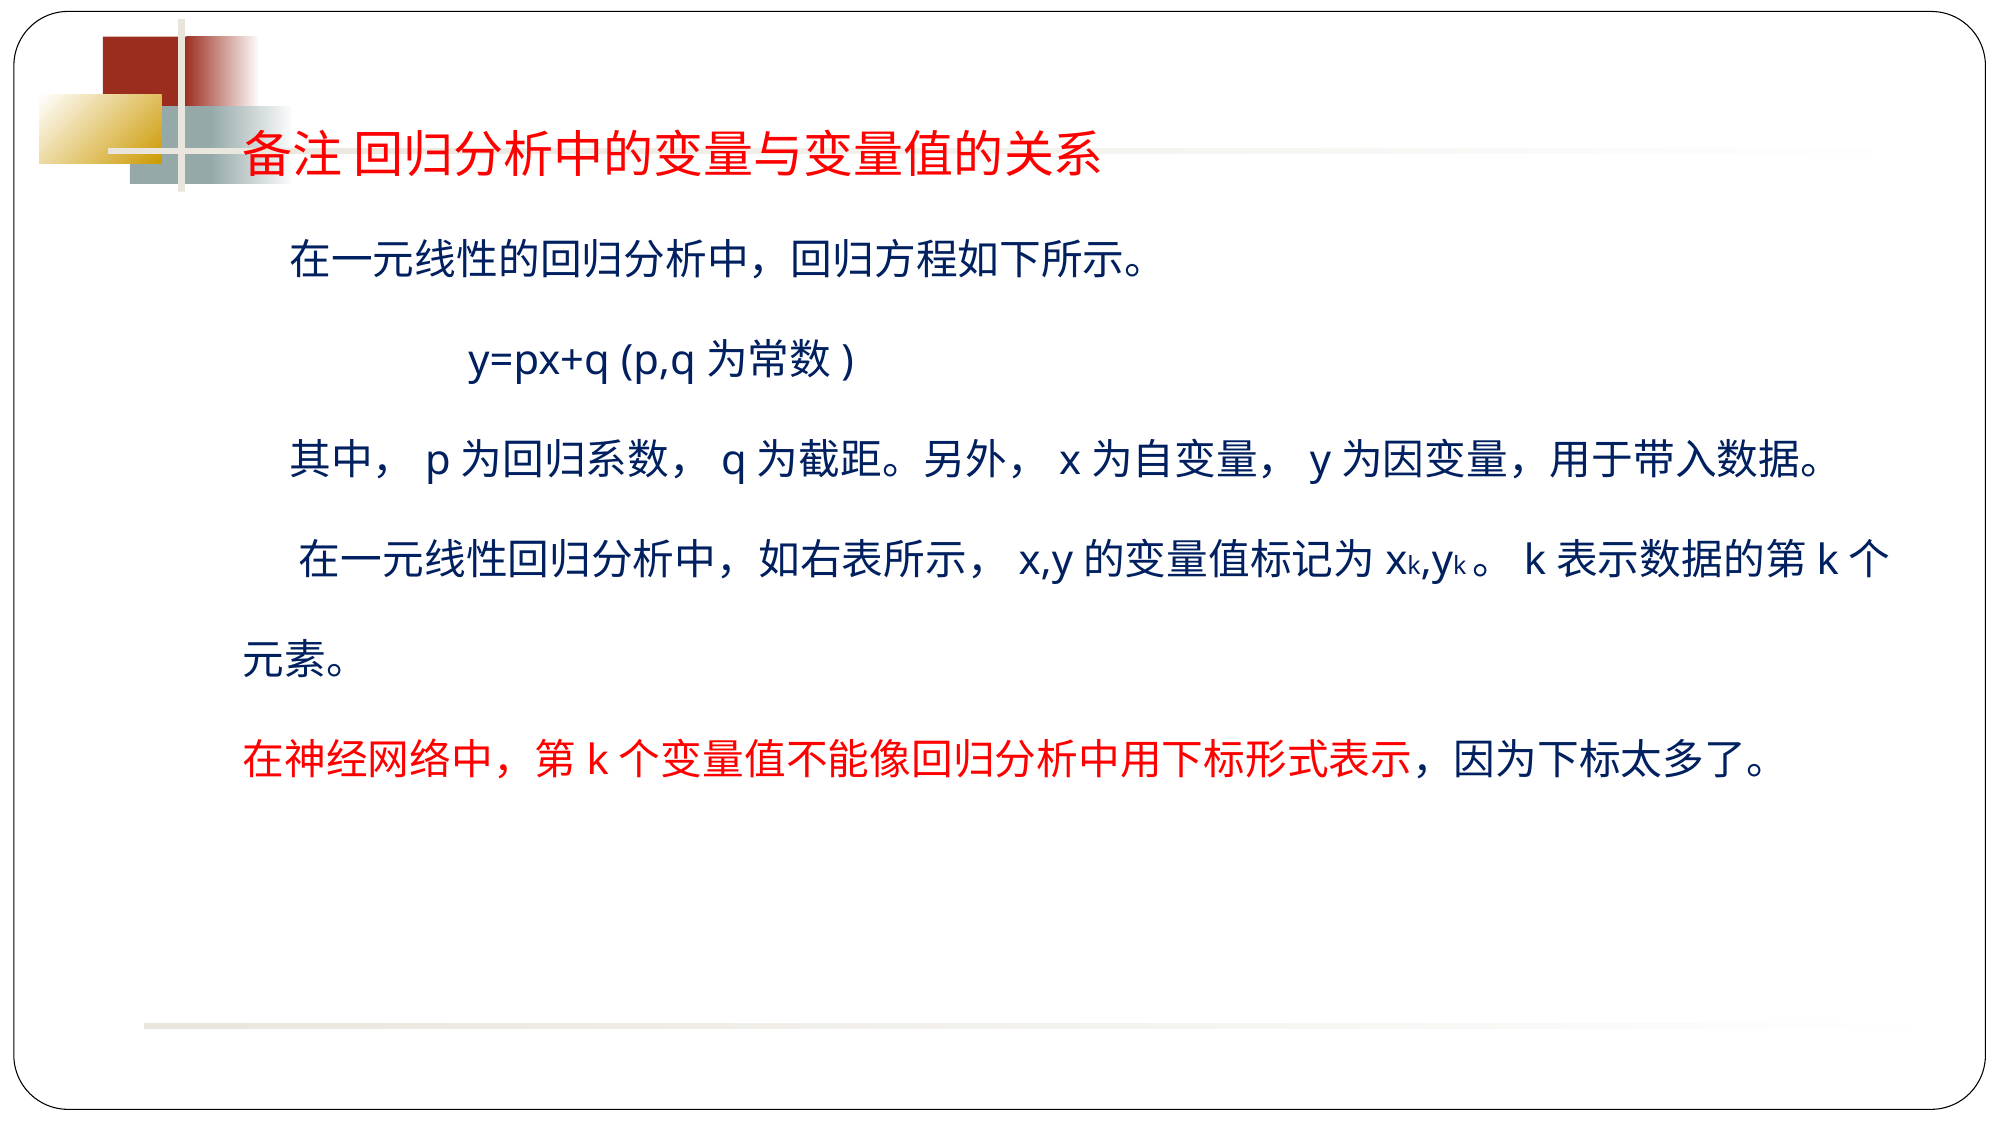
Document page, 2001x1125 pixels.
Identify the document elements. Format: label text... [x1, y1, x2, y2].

text_box 备注 回归分析中的变量与变量值的关系 在一元线性的回归分析中，回归方程如下所示。 y=px+q (p,q为常数) 其中，p为回归系数，q为截距。另外，x为自变量，y为因变量，用于带入数据。 在一元线性回归分析中，如右表所示，x,y的变量值标记为xk,yk。k表示数据的第k个元素。 在神经网络中，第k个变量值不能像回归分析中用下标形式表示，因为下标太多了。 [227, 85, 1912, 791]
